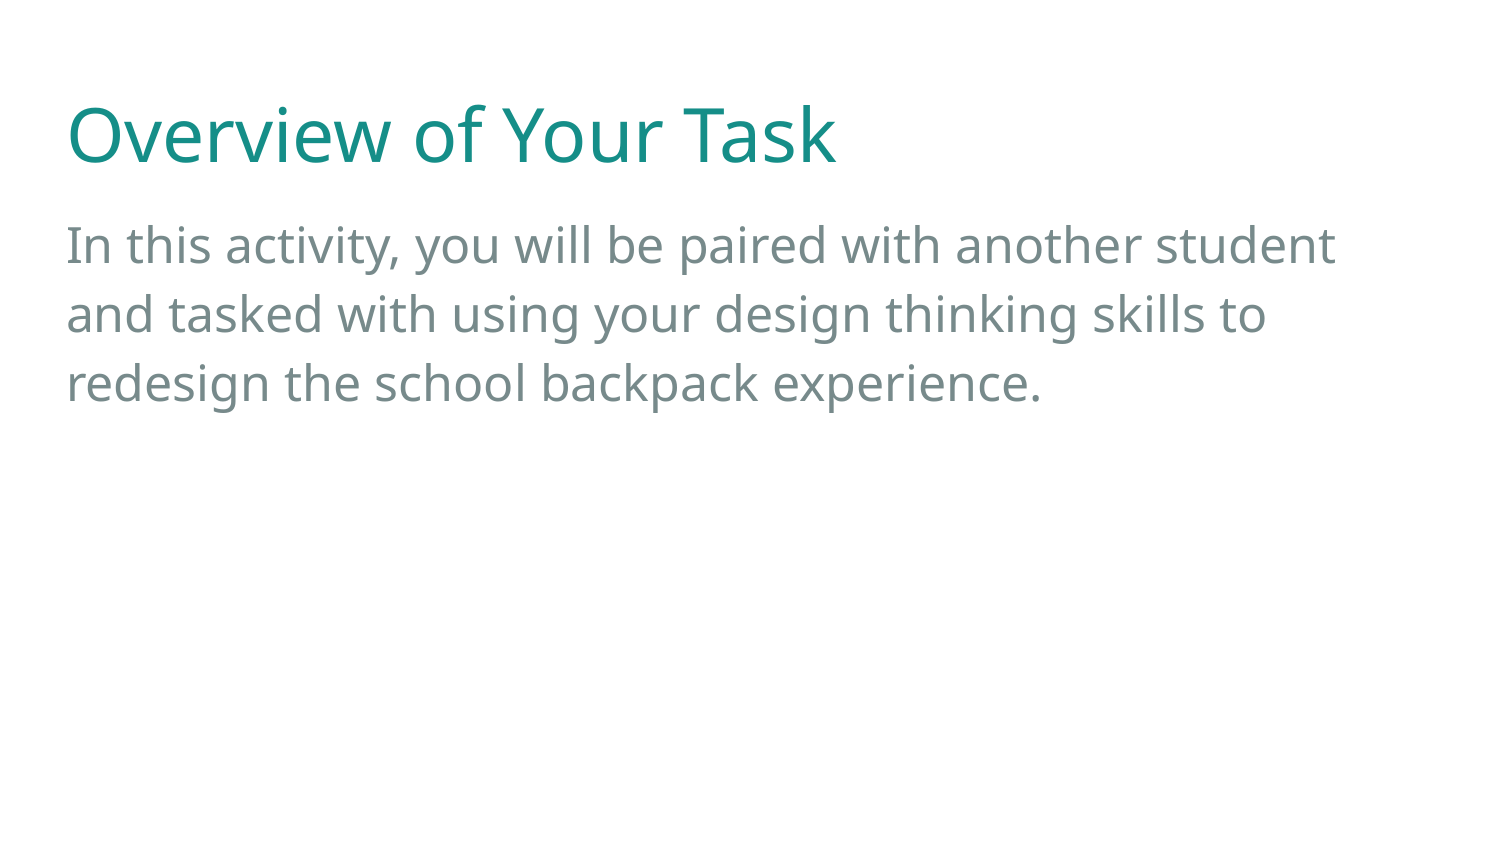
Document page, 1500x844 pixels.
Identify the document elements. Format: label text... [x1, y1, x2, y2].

list In this activity, you will be paired with another student and tasked with using your design thinking skills to redesign the school backpack experience. [51, 189, 1449, 750]
title Overview of Your Task [51, 72, 1449, 167]
